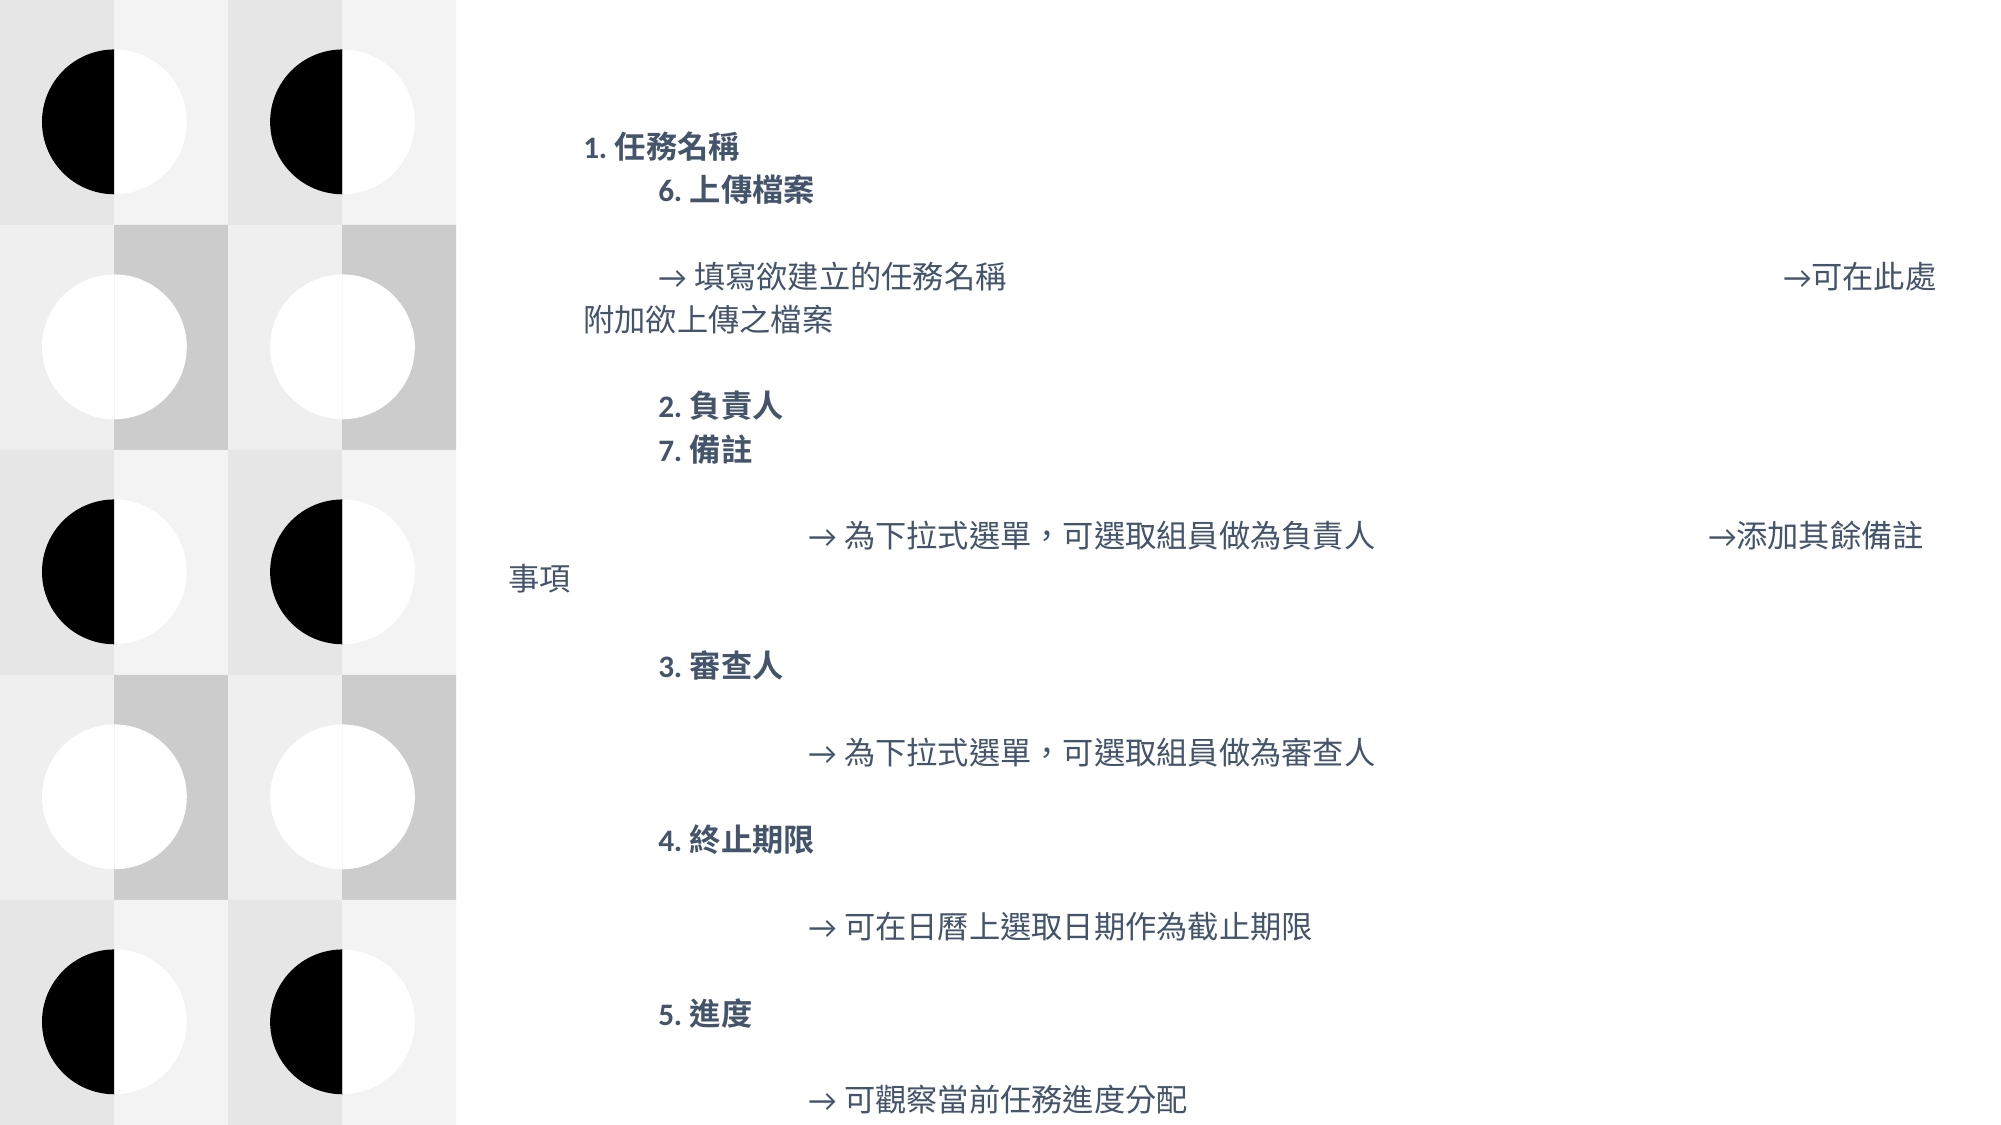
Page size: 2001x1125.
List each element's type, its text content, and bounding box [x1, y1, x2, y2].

list 1.任務名稱 6.上傳檔案 →填寫欲建立的任務名稱 →可在此處附加欲上傳之檔案 2.負責人 7.備註 →為下拉式選單，可選取組員做為負責人 →添加其餘備註事項 3.審查人 →為下拉式選單，可選取組員做為審查人 4.終止期限 →可在日曆上選取日期作為截止期限 5.進度 →可觀察當前任務進度分配 [493, 27, 1952, 1051]
